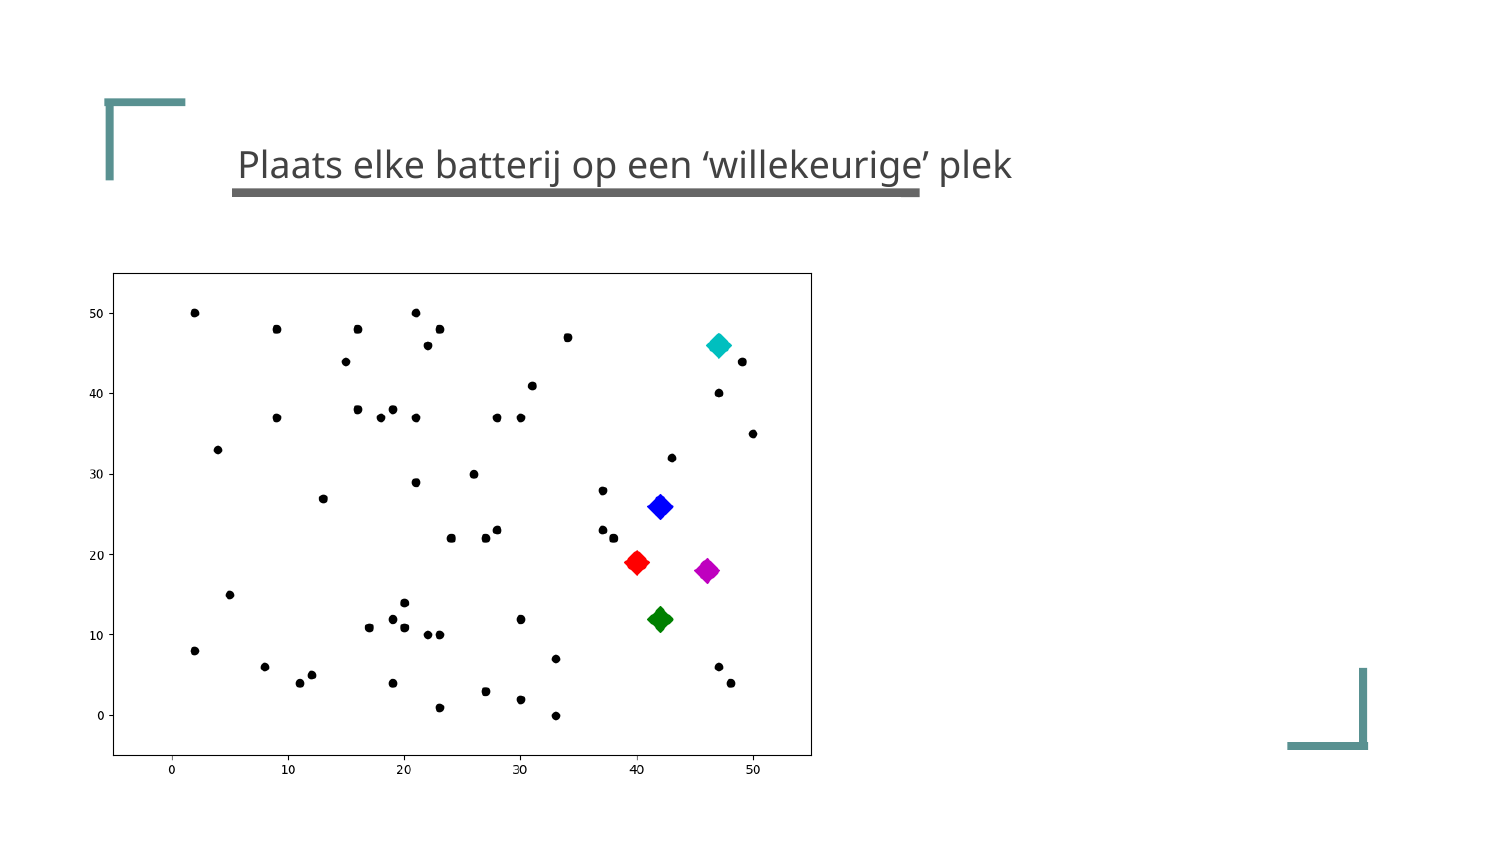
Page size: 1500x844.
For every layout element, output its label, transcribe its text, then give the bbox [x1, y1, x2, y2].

list Plaats elke batterij op een ‘willekeurige’ plek [222, 119, 1376, 269]
text_box [232, 188, 920, 198]
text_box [1289, 667, 1368, 751]
picture [0, 196, 901, 824]
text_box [105, 97, 184, 181]
